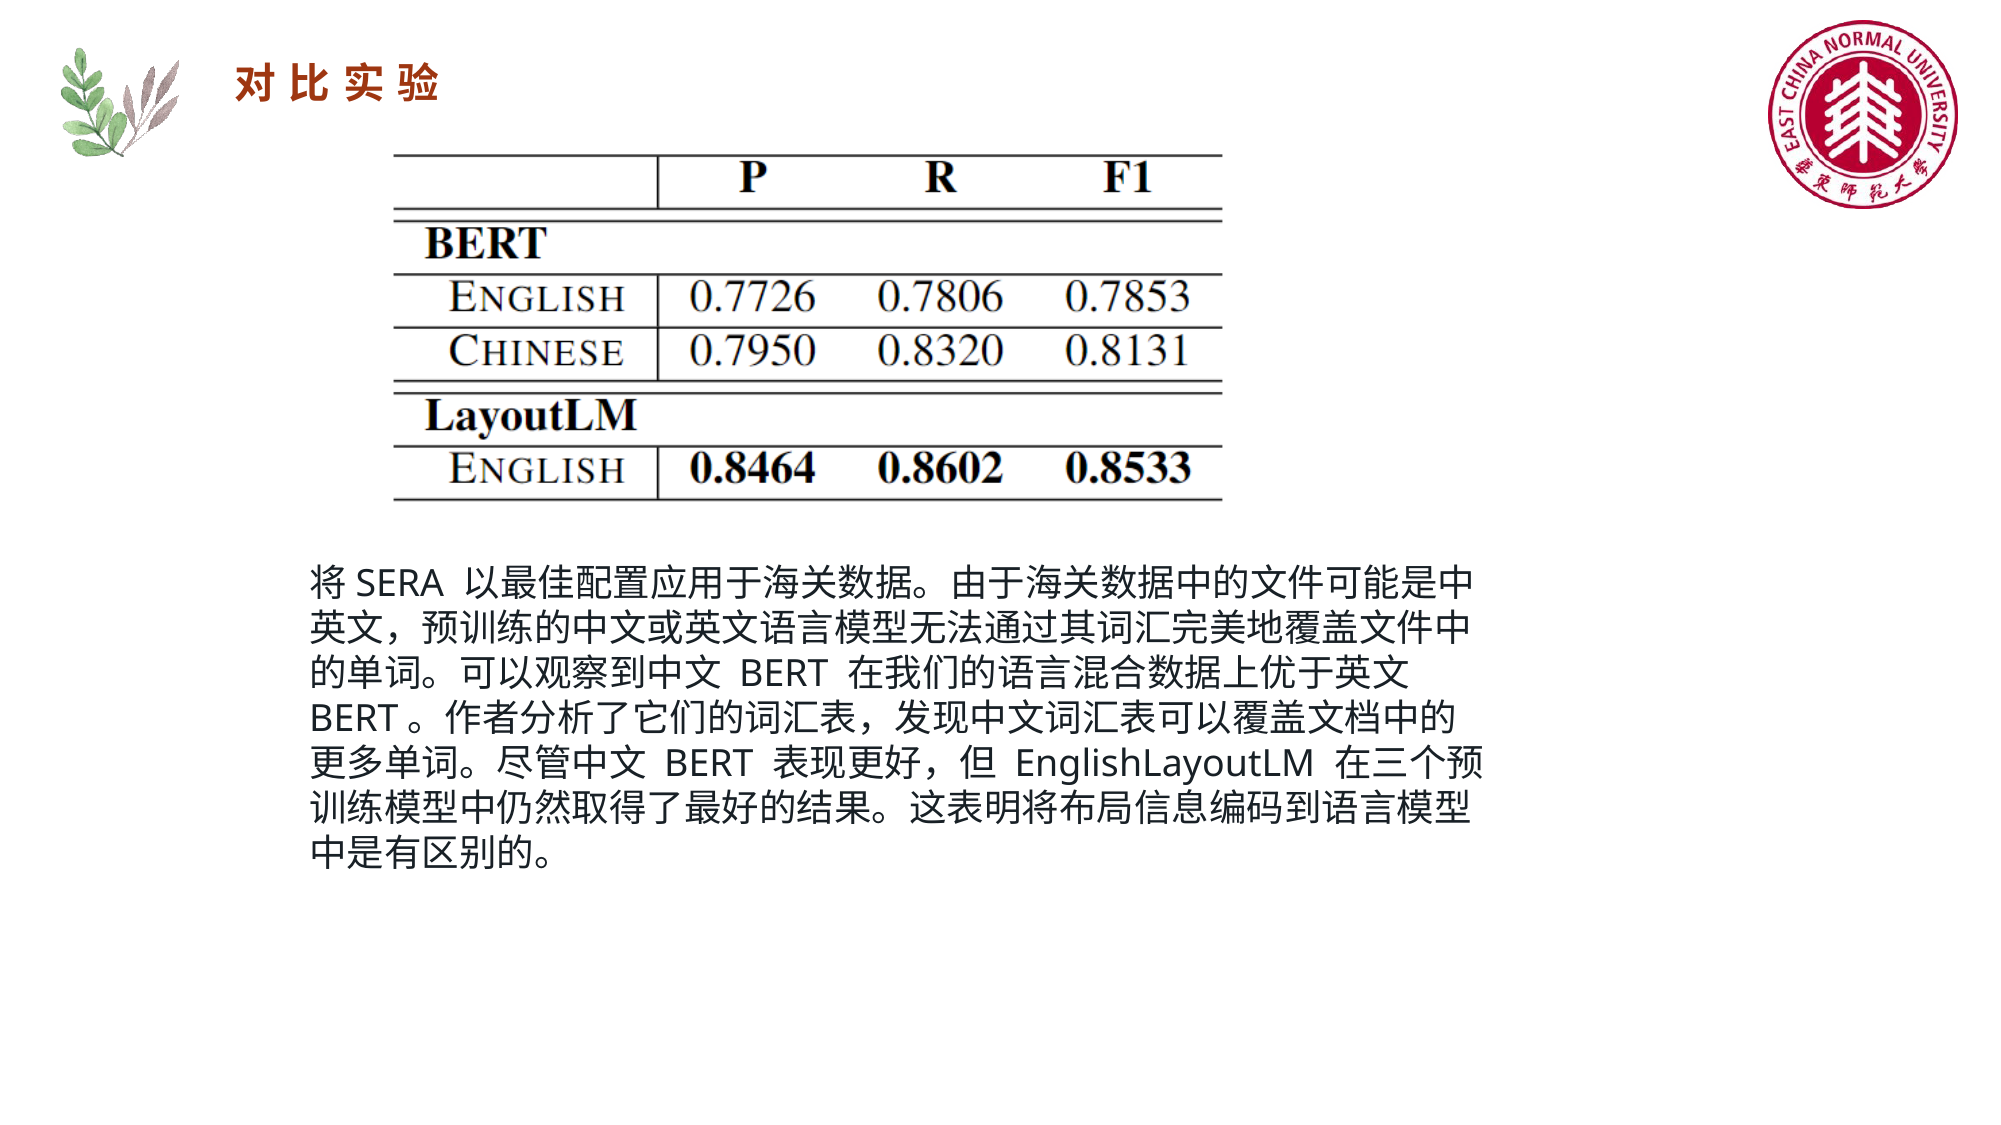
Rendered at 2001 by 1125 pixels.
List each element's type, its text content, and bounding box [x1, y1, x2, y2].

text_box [61, 46, 179, 160]
text_box 将SERA 以最佳配置应用于海关数据。由于海关数据中的文件可能是中英文，预训练的中文或英文语言模型无法通过其词汇完美地覆盖文件中的单词。可以观察到中文 BERT 在我们的语言混合数据上优于英文 BERT。作者分析了它们的词汇表，发现中文词汇表可以覆盖文档中的更多单词。尽管中文 BERT 表现更好，但 EnglishLayoutLM 在三个预训练模型中仍然取得了最好的结果。这表明将布局信息编码到语言模型中是有区别的。 [294, 551, 1501, 882]
picture [387, 149, 1232, 506]
text_box 对比实验 [219, 49, 830, 114]
picture [1768, 20, 1958, 209]
